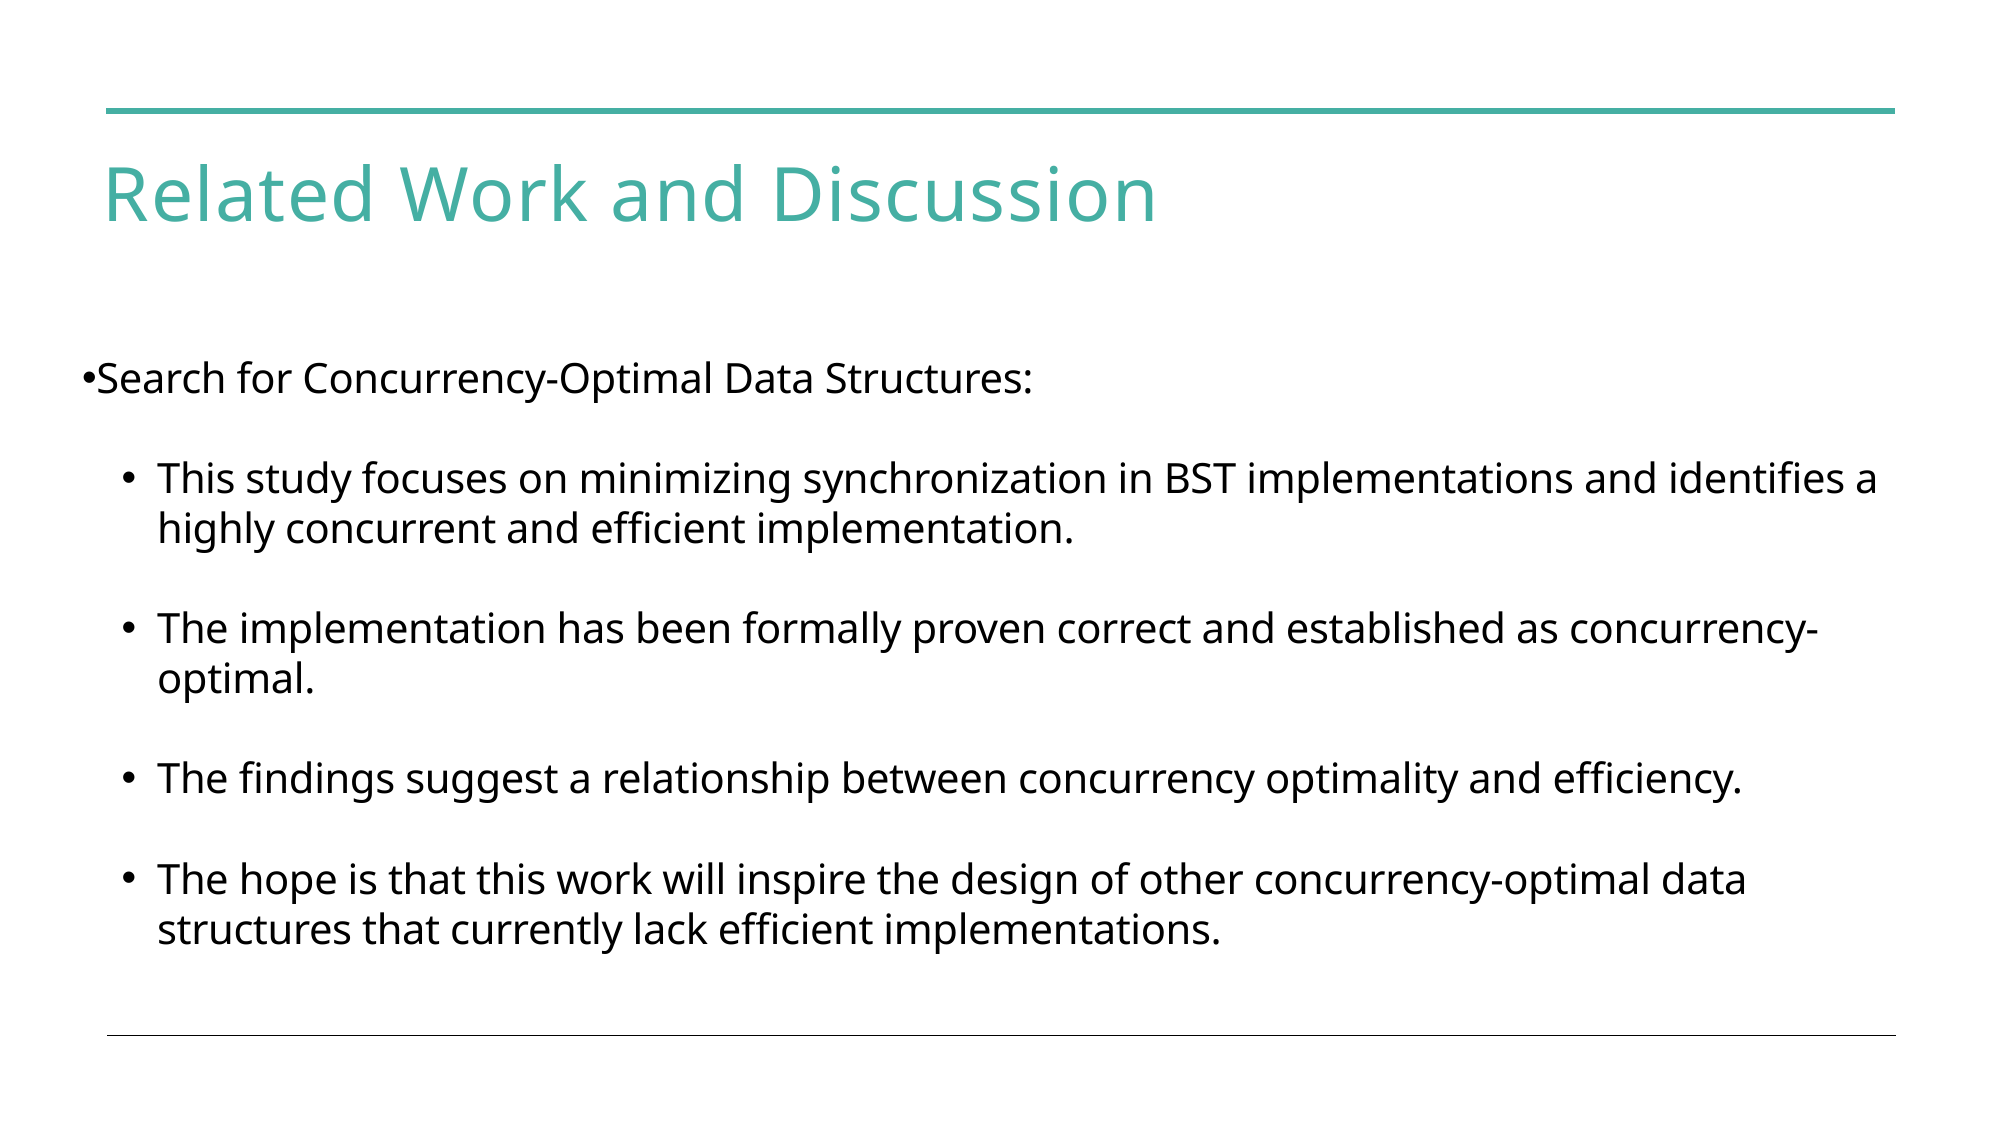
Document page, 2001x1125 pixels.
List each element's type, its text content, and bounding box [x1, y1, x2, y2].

text_box Search for Concurrency-Optimal Data Structures: This study focuses on minimizing synchronization in BST implementations and identifies a highly concurrent and efficient implementation. The implementation has been formally proven correct and established as concurrency-optimal. The findings suggest a relationship between concurrency optimality and efficiency. The hope is that this work will inspire the design of other concurrency-optimal data structures that currently lack efficient implementations. [82, 348, 1918, 953]
title Related Work and Discussion [102, 144, 1290, 335]
